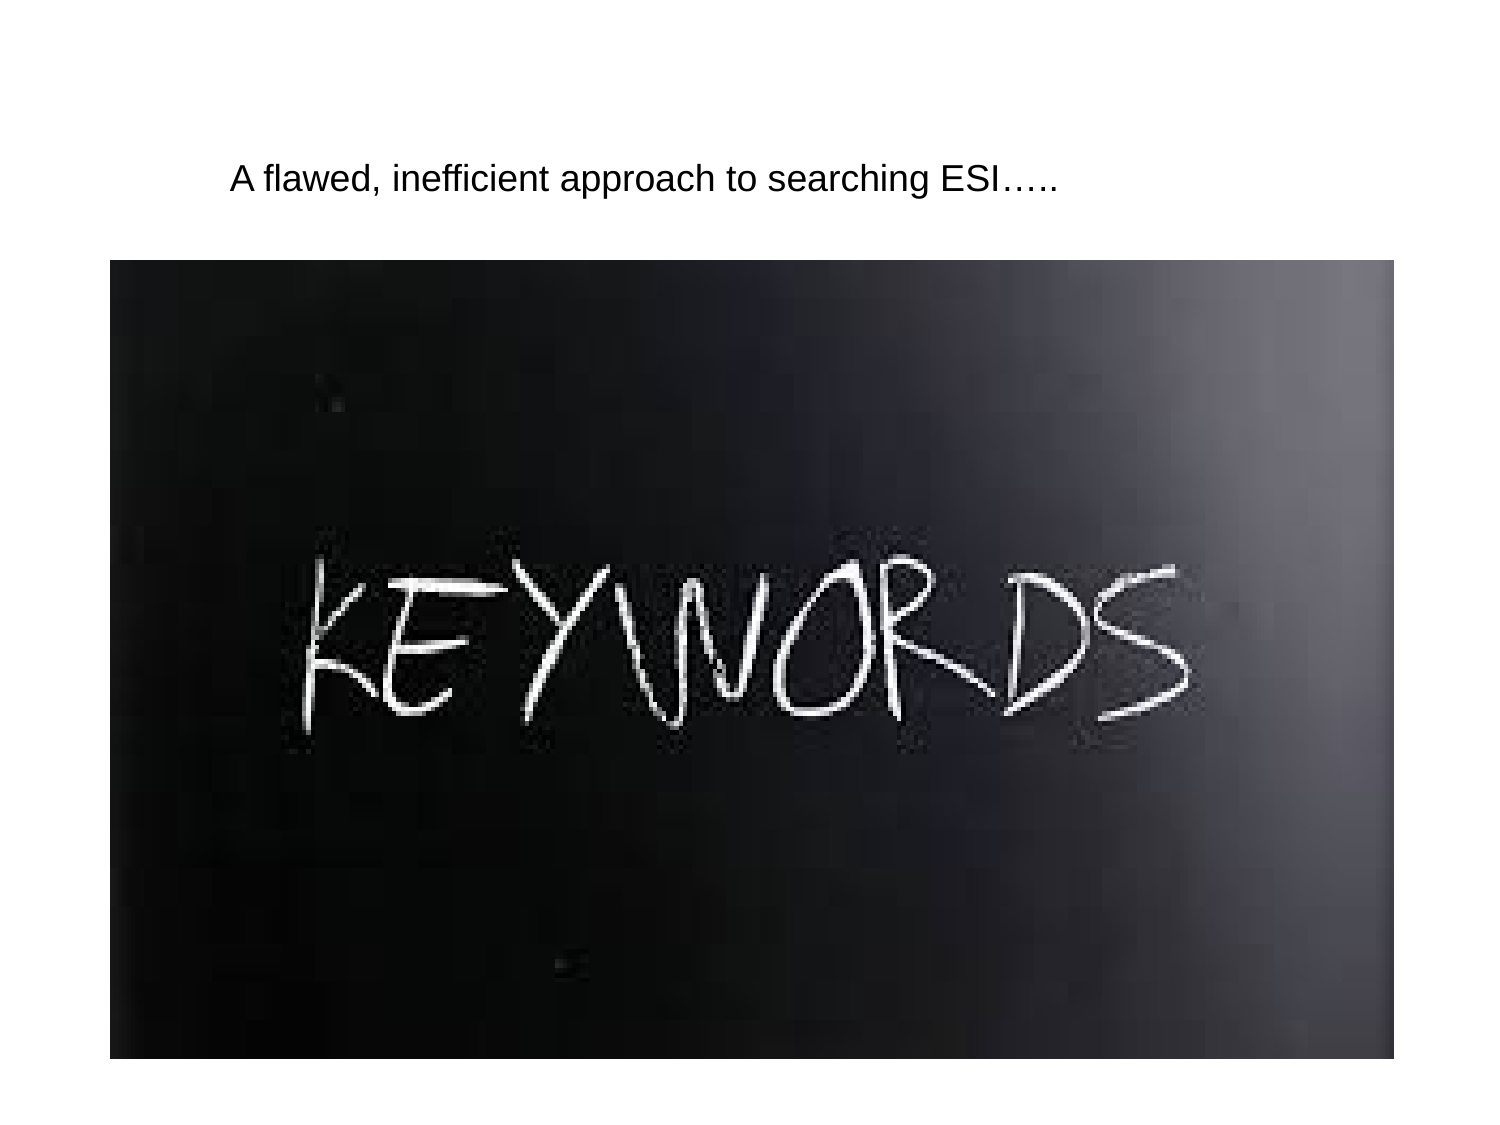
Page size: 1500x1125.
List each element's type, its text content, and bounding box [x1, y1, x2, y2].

picture [109, 259, 1394, 1060]
text_box A flawed, inefficient approach to searching ESI….. [215, 146, 1285, 207]
